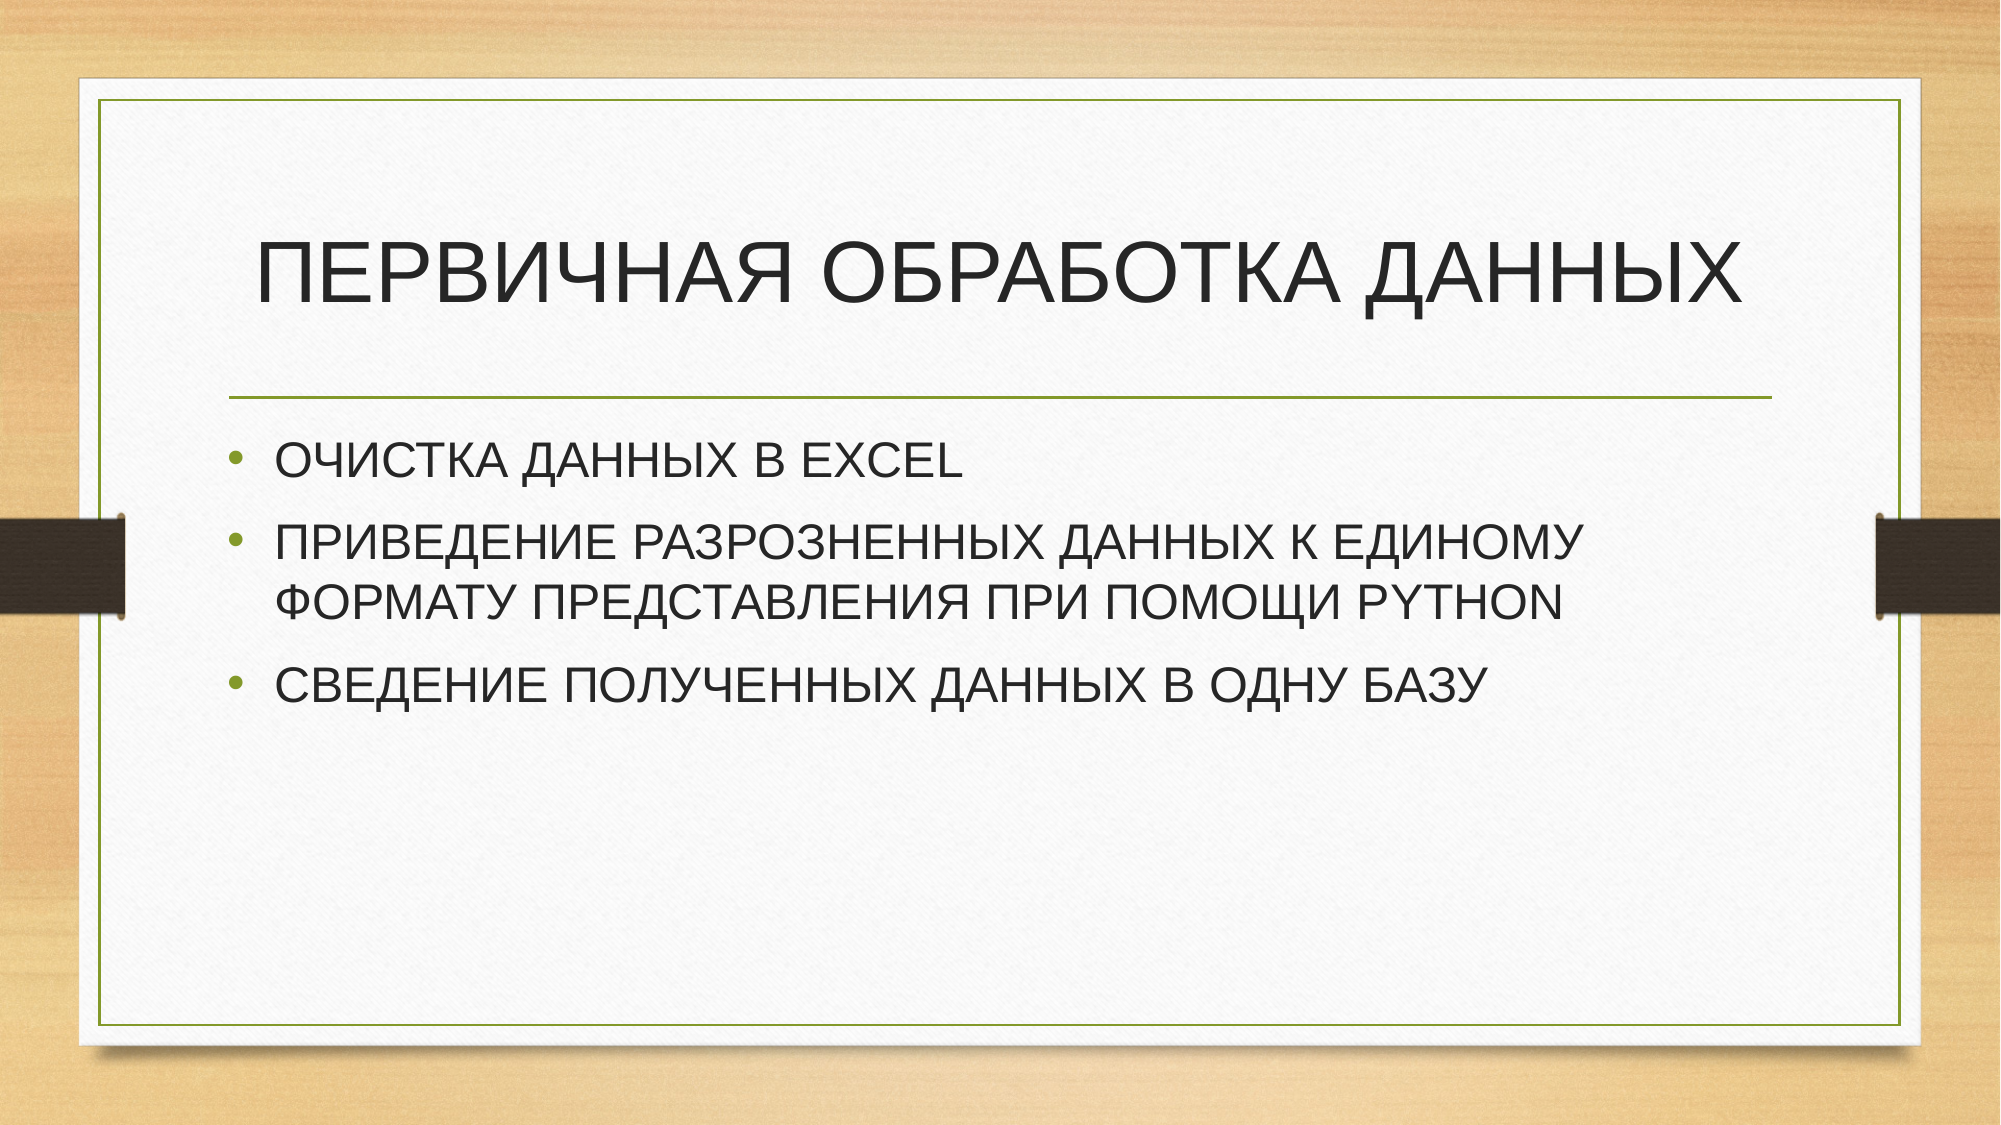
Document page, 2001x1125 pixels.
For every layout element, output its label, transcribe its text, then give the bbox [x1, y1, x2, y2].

title ПЕРВИЧНАЯ ОБРАБОТКА ДАННЫХ [212, 161, 1788, 375]
list ОЧИСТКА ДАННЫХ В EXCEL ПРИВЕДЕНИЕ РАЗРОЗНЕННЫХ ДАННЫХ К ЕДИНОМУ ФОРМАТУ ПРЕДСТАВЛЕНИЯ ПРИ ПОМОЩИ PYTHON СВЕДЕНИЕ ПОЛУЧЕННЫХ ДАННЫХ В ОДНУ БАЗУ [212, 419, 1788, 964]
picture [0, 0, 2001, 1125]
